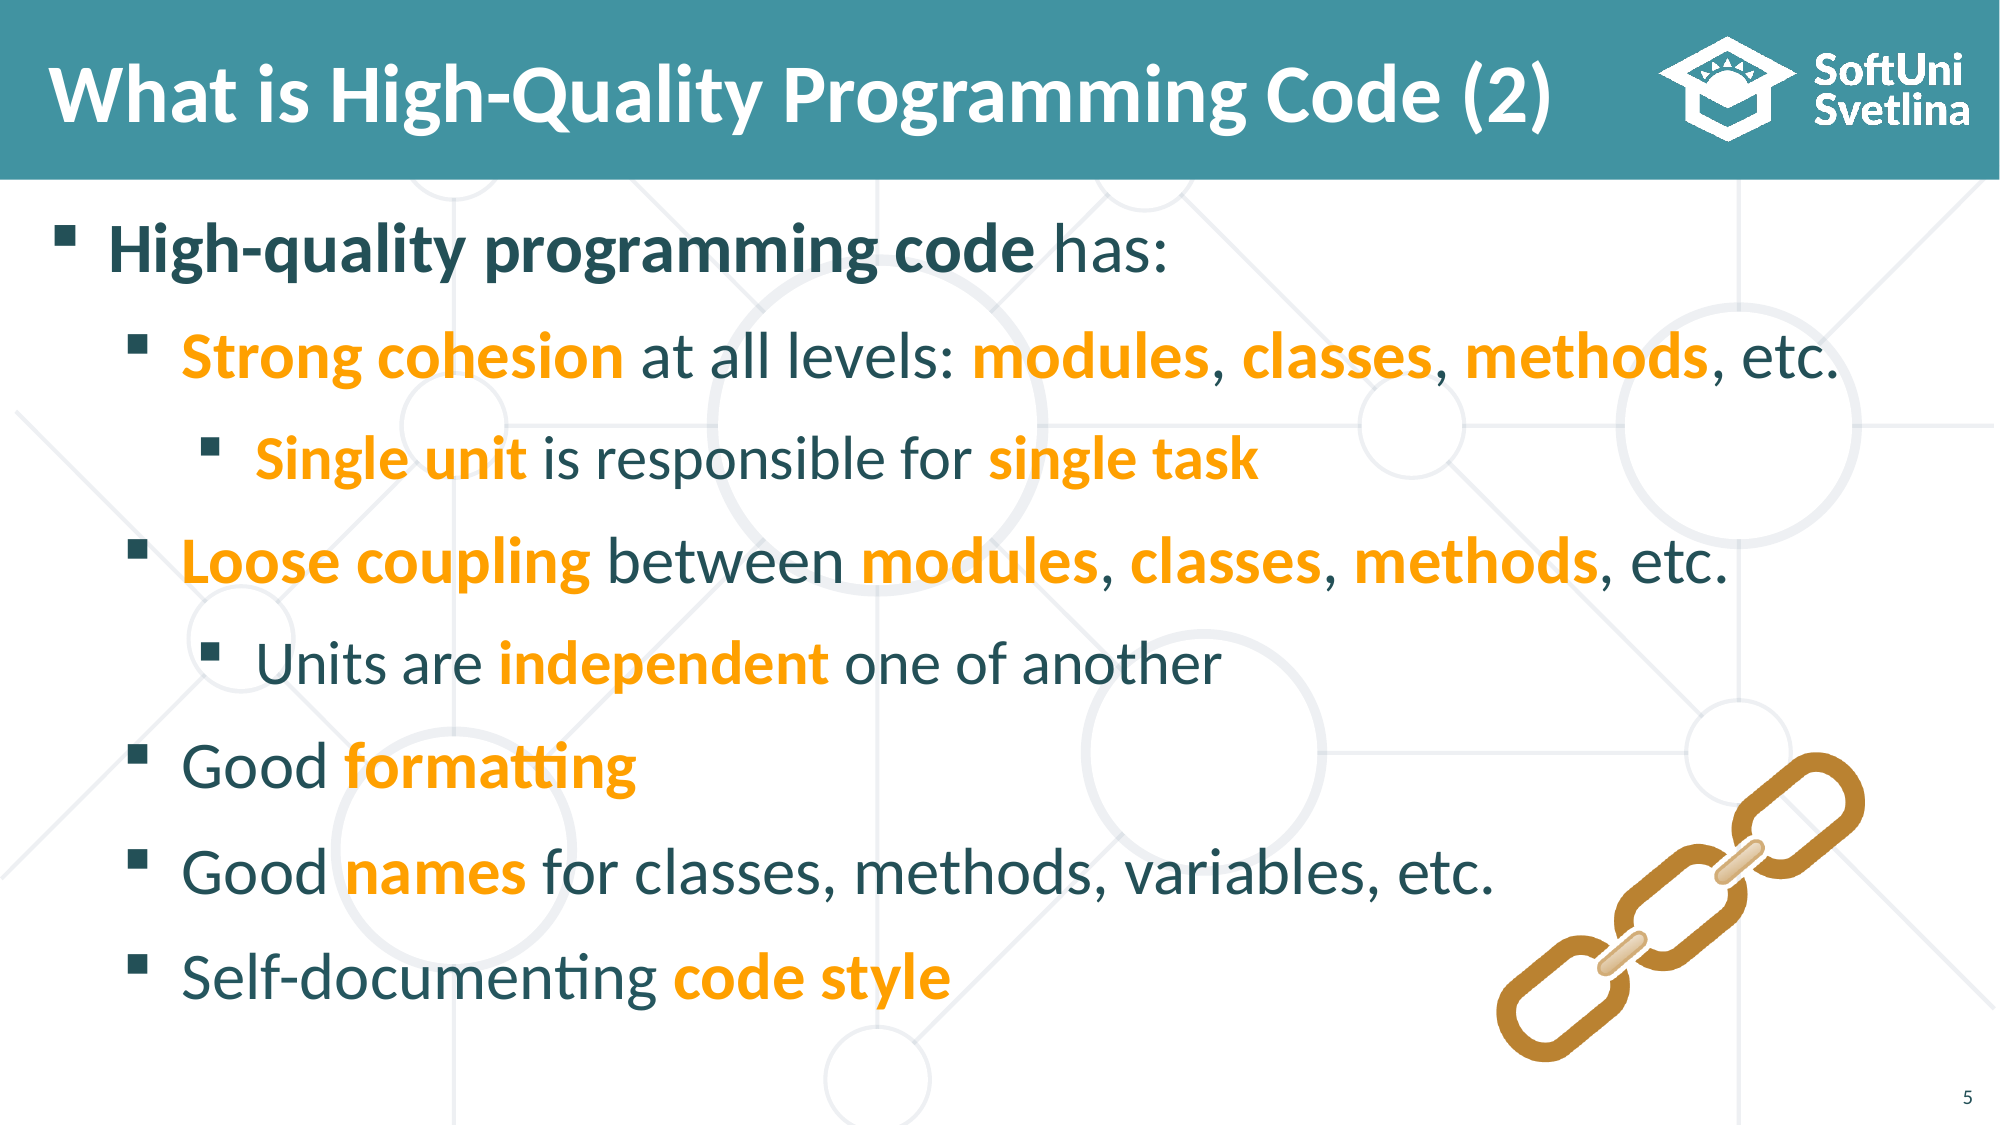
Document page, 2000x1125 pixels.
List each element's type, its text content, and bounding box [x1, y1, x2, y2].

title What is High-Quality Programming Code (2) [31, 16, 1638, 162]
list High-quality programming code has: Strong cohesion at all levels: modules, classes, methods, etc. Single unit is responsible for single task Loose coupling between modules, classes, methods, etc. Units are independent one of another Good formatting Good names for classes, methods, variables, etc. Self-documenting code style [31, 196, 1970, 1109]
slide_number 5 [1927, 1067, 1989, 1117]
picture [1653, 32, 1971, 146]
picture [1495, 721, 1866, 1093]
